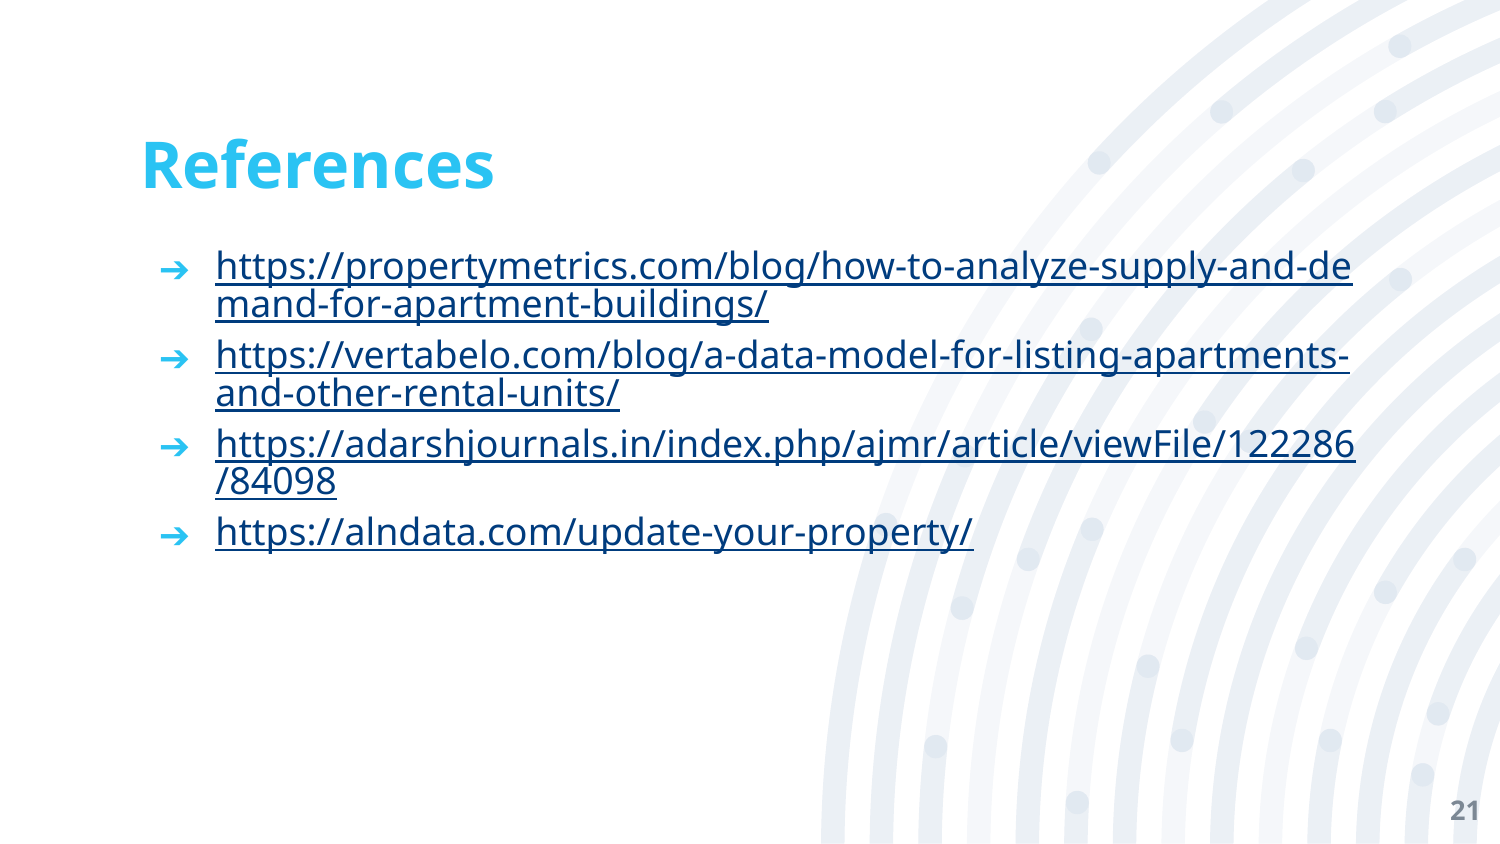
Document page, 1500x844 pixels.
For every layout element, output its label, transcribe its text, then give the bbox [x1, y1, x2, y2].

list https://propertymetrics.com/blog/how-to-analyze-supply-and-demand-for-apartment-buildings/ https://vertabelo.com/blog/a-data-model-for-listing-apartments-and-other-rental-units/ https://adarshjournals.in/index.php/ajmr/article/viewFile/122286/84098 https://alndata.com/update-your-property/ [140, 242, 1360, 613]
slide_number ‹#› [1391, 779, 1482, 844]
title References [140, 137, 1360, 203]
